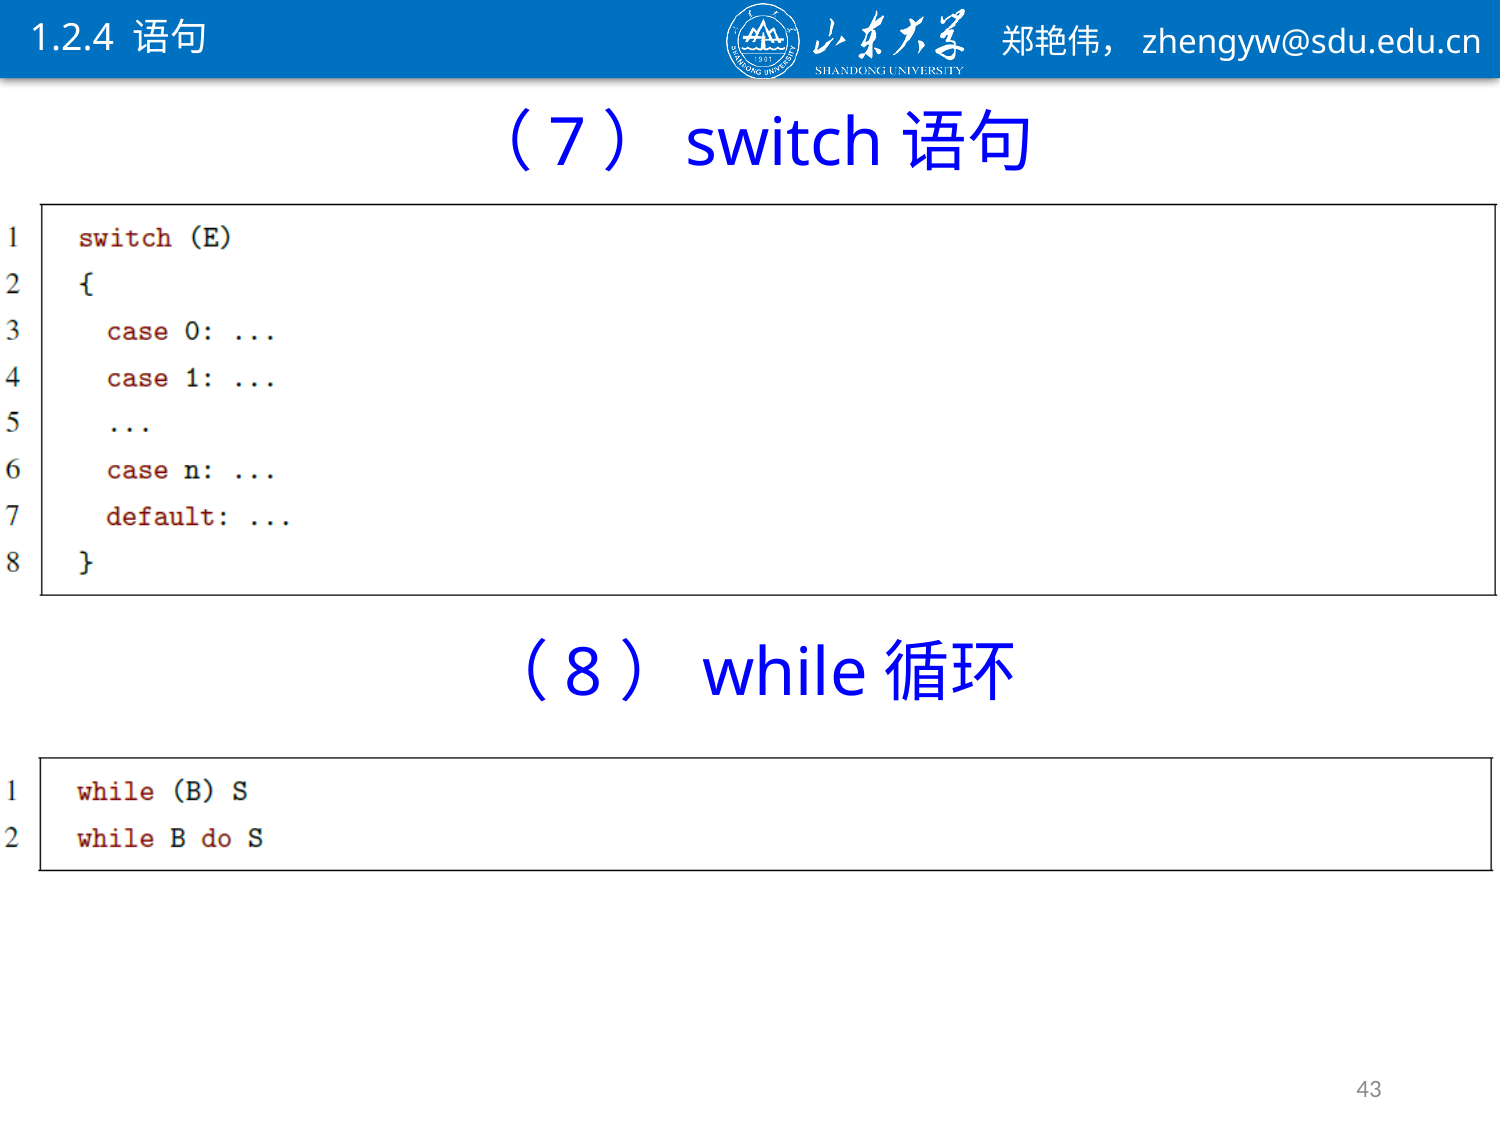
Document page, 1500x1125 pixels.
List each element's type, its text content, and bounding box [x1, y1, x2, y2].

text_box （7）switch语句 [0, 91, 1500, 187]
text_box （8）while循环 [0, 621, 1500, 717]
slide_number 43 [1059, 1057, 1397, 1118]
picture [726, 3, 965, 79]
text_box 1.2.4 语句 [14, 5, 223, 66]
picture [0, 196, 1500, 600]
picture [0, 744, 1500, 882]
